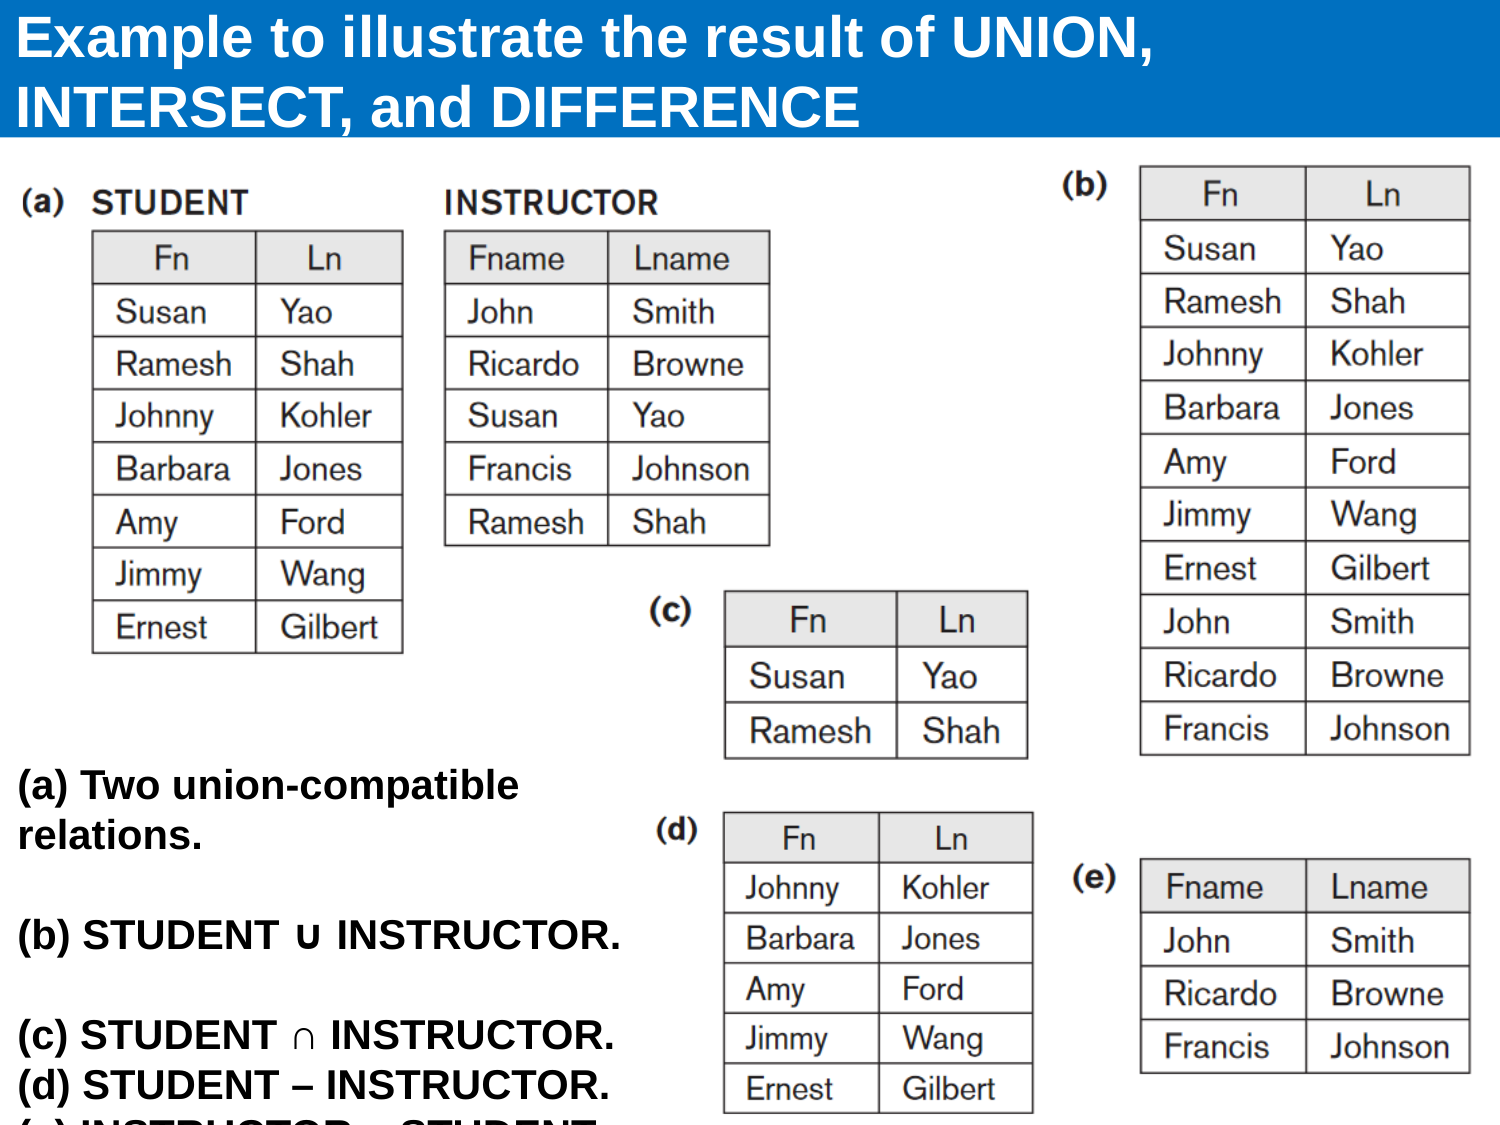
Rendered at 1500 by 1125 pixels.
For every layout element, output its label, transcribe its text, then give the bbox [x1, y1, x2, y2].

picture [22, 162, 1043, 770]
title Example to illustrate the result of UNION, INTERSECT, and DIFFERENCE [0, 0, 1500, 138]
picture [648, 155, 1488, 1125]
text_box (a) Two union-compatible relations. (b) STUDENT ∪ INSTRUCTOR. (c) STUDENT ∩ INSTRUCTOR. (d) STUDENT – INSTRUCTOR. (e) INSTRUCTOR – STUDENT. [2, 750, 643, 1125]
